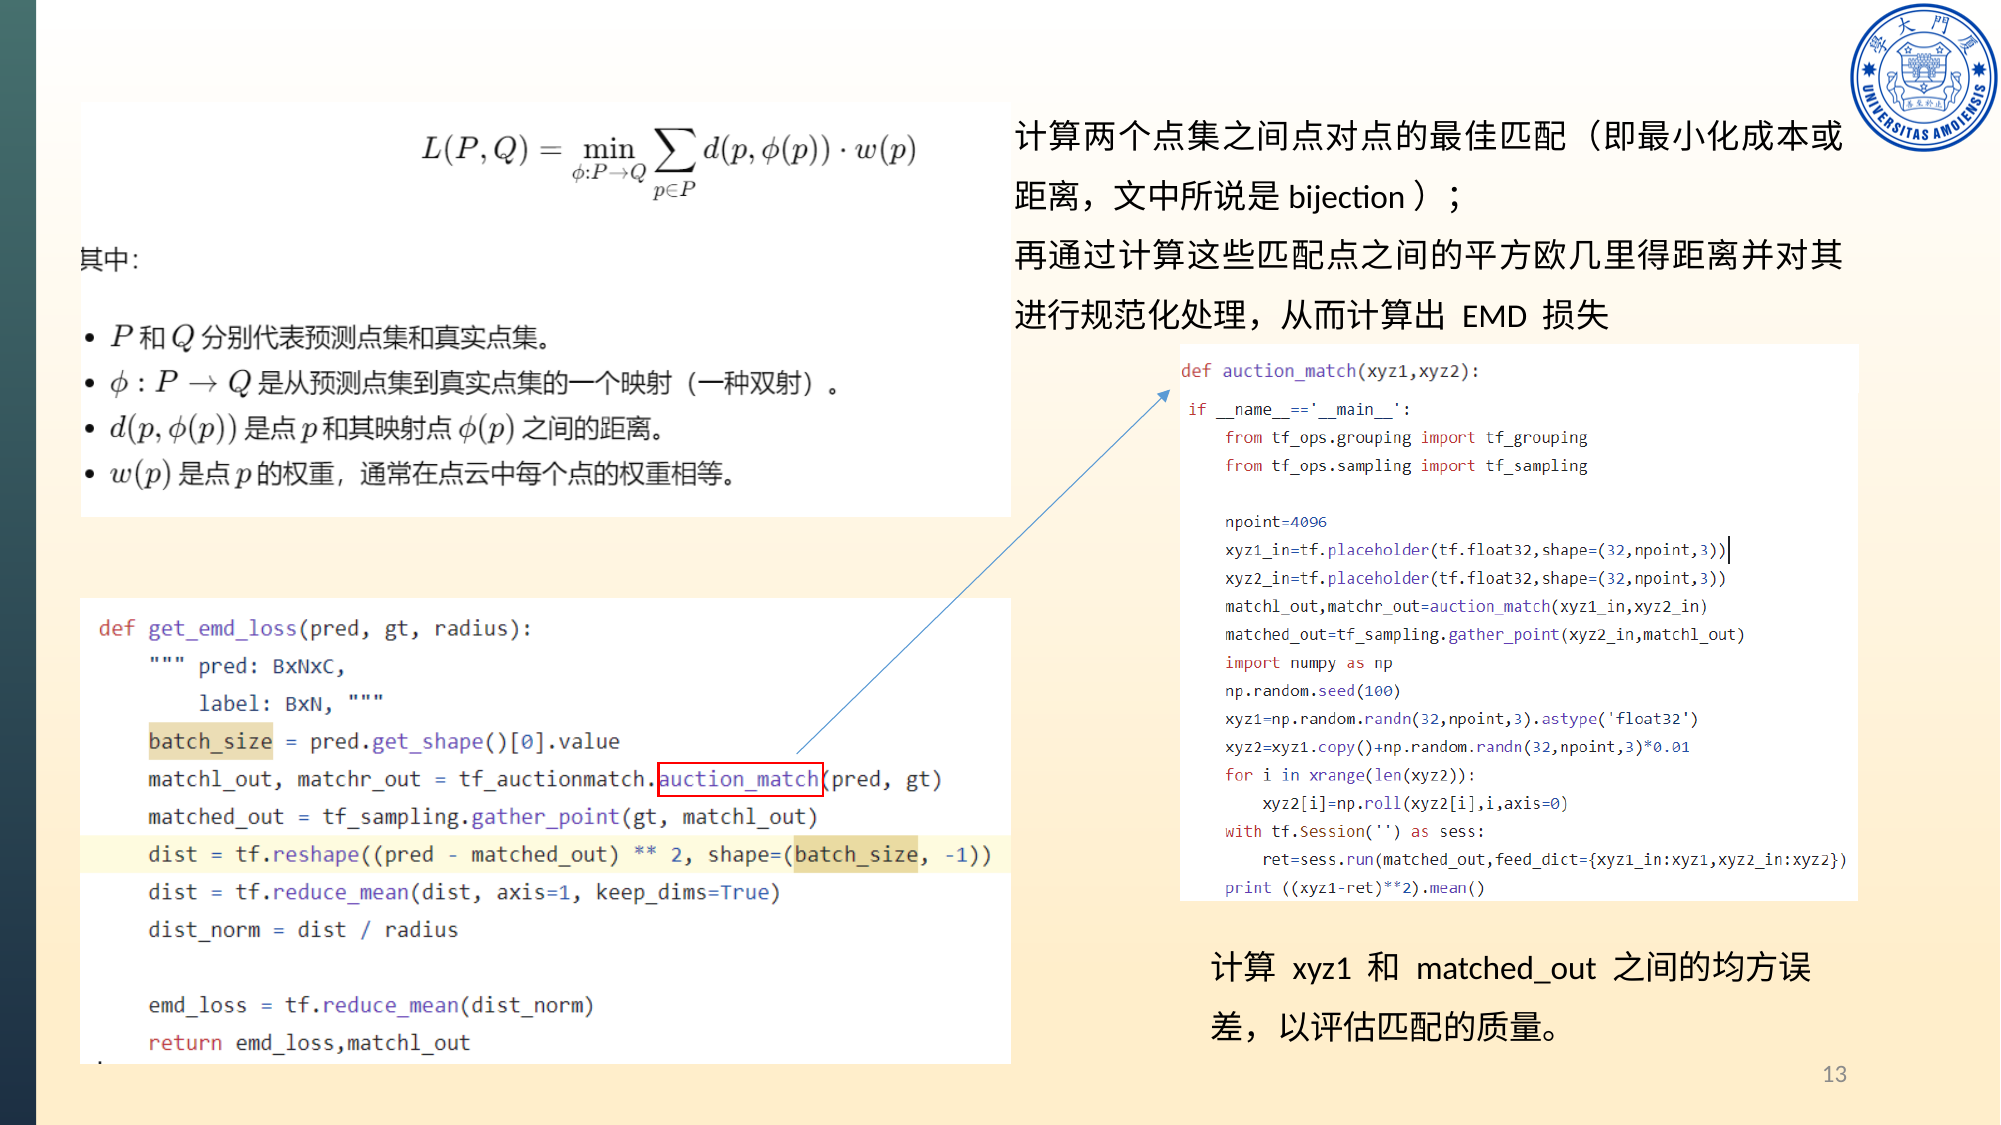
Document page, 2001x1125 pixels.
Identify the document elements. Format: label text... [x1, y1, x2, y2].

text_box [0, 0, 37, 1125]
picture [81, 102, 1011, 517]
text_box 计算 xyz1 和 matched_out 之间的均方误差，以评估匹配的质量。 [1195, 918, 1858, 1054]
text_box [796, 389, 1171, 754]
slide_number 13 [1412, 1042, 1863, 1103]
picture [1180, 344, 1859, 902]
text_box 计算两个点集之间点对点的最佳匹配（即最小化成本或距离，文中所说是bijection）； 再通过计算这些匹配点之间的平方欧几里得距离并对其进行规范化处理，从而计算出 EMD 损失 [999, 87, 1859, 342]
picture [1847, 1, 2000, 154]
picture [80, 598, 1011, 1064]
